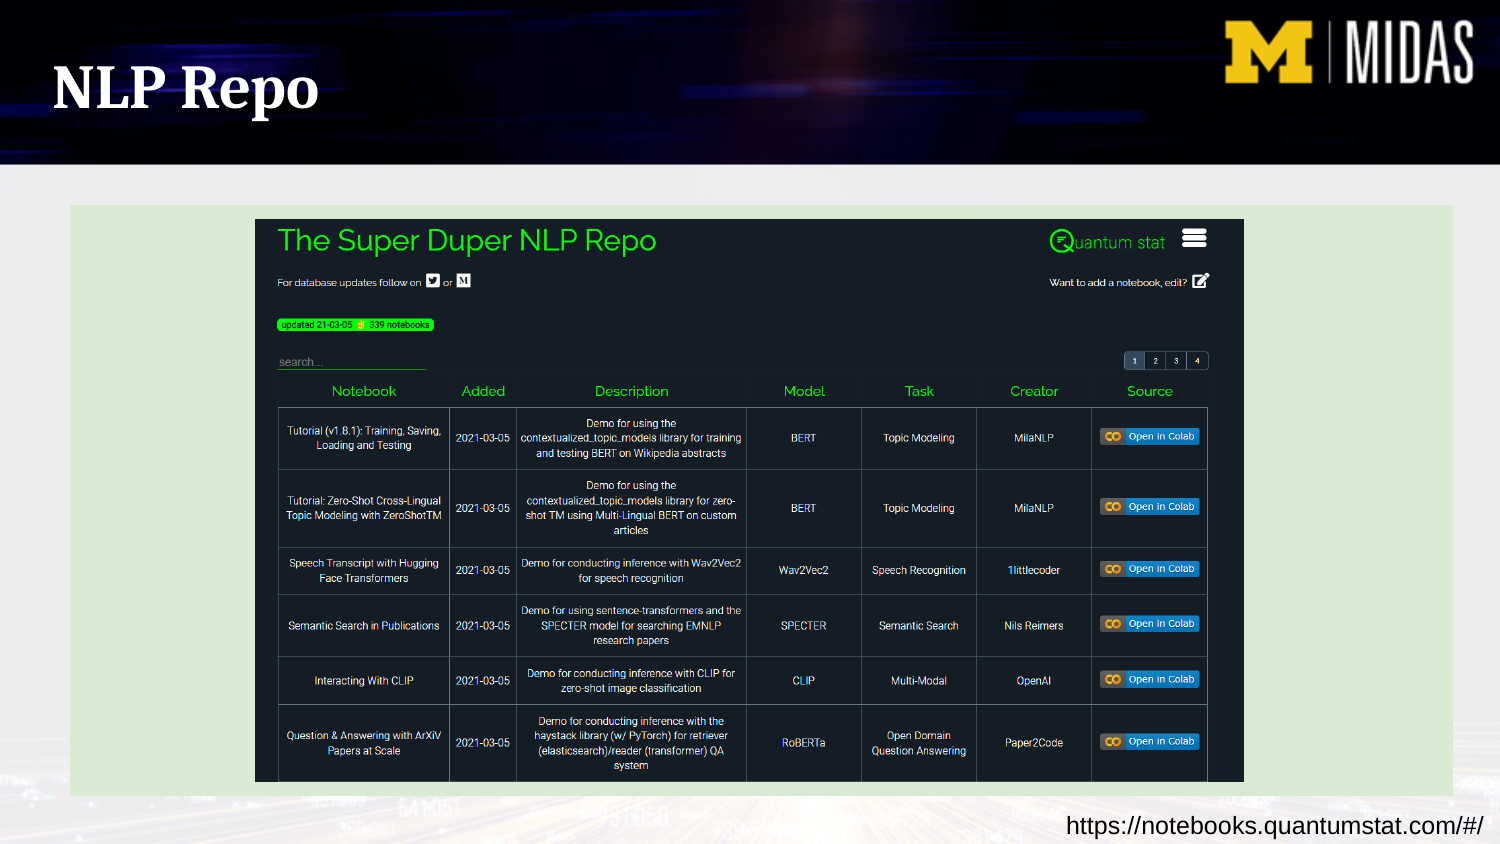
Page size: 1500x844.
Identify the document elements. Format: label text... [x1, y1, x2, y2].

text_box [70, 205, 1453, 795]
picture [0, 0, 1500, 844]
text_box NLP Repo [37, 31, 1244, 137]
text_box https://notebooks.quantumstat.com/#/ [749, 802, 1500, 844]
